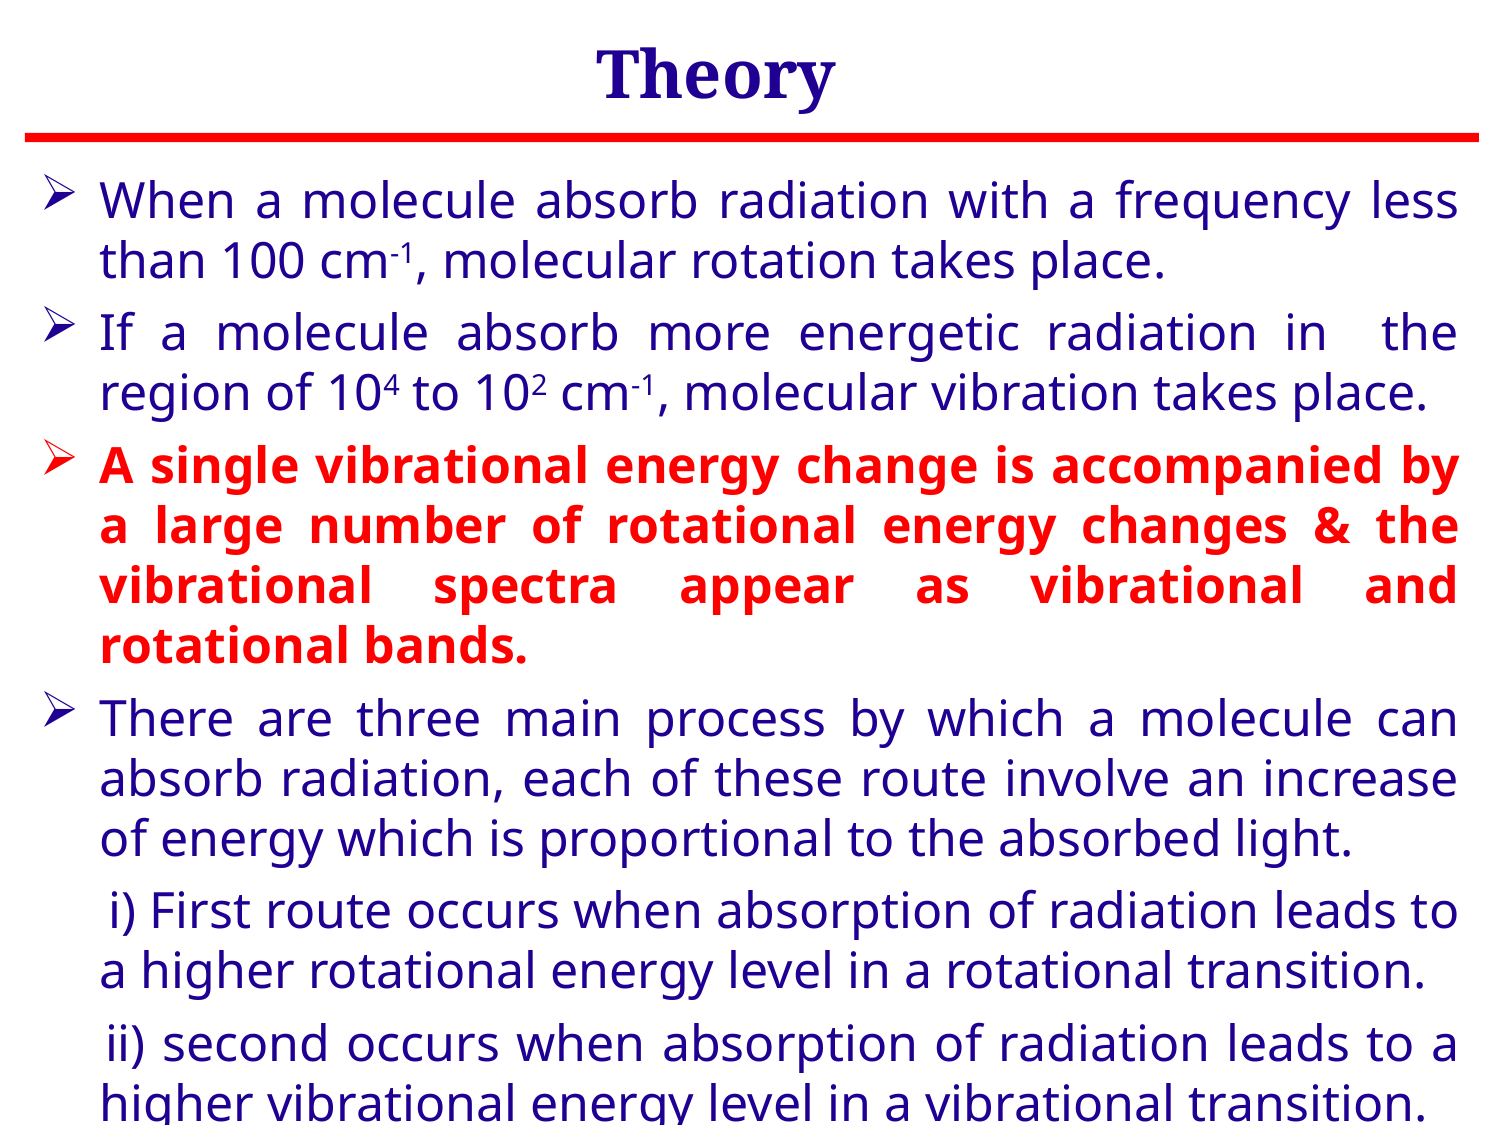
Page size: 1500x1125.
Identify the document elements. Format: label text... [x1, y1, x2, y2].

text_box Theory [12, 24, 1438, 120]
text_box When a molecule absorb radiation with a frequency less than 100 cm-1, molecular rotation takes place. If a molecule absorb more energetic radiation in the region of 104 to 102 cm-1, molecular vibration takes place. A single vibrational energy change is accompanied by a large number of rotational energy changes & the vibrational spectra appear as vibrational and rotational bands. There are three main process by which a molecule can absorb radiation, each of these route involve an increase of energy which is proportional to the absorbed light. i) First route occurs when absorption of radiation leads to a higher rotational energy level in a rotational transition. ii) second occurs when absorption of radiation leads to a higher vibrational energy level in a vibrational transition. [24, 160, 1475, 1125]
